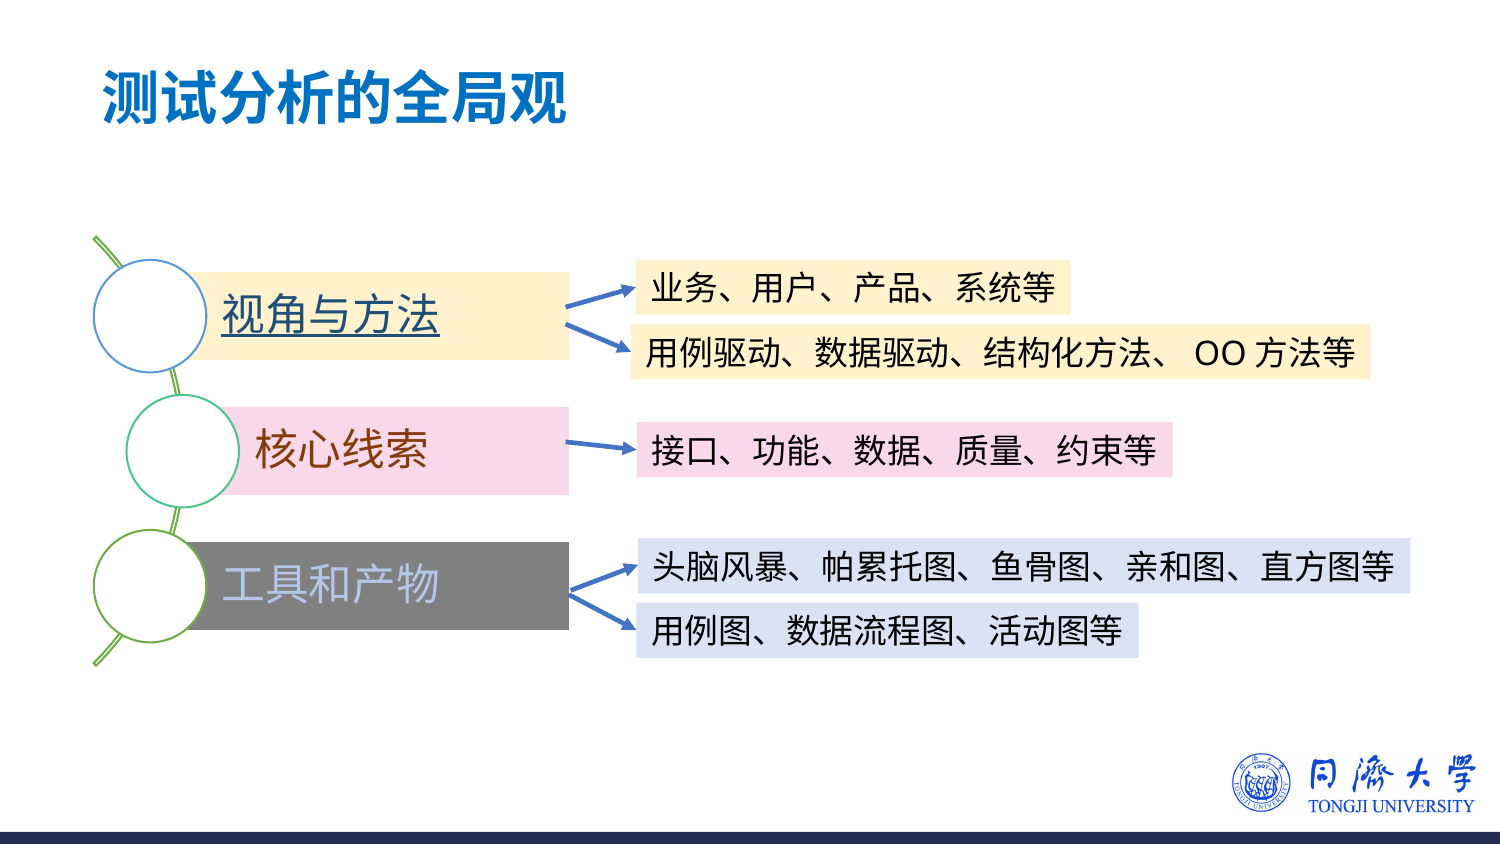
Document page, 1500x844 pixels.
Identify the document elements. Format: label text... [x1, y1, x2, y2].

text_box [565, 324, 633, 353]
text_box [565, 441, 633, 451]
text_box 头脑风暴、帕累托图、鱼骨图、亲和图、直方图等 [638, 538, 1411, 594]
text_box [568, 594, 633, 631]
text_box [570, 564, 639, 591]
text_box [565, 287, 633, 308]
text_box 接口、功能、数据、质量、约束等 [636, 422, 1173, 478]
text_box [86, 226, 576, 677]
text_box 用例驱动、数据驱动、结构化方法、OO方法等 [631, 324, 1371, 380]
text_box 用例图、数据流程图、活动图等 [636, 602, 1139, 658]
picture [1230, 751, 1480, 815]
title 测试分析的全局观 [86, 61, 692, 127]
text_box 业务、用户、产品、系统等 [635, 259, 1071, 315]
